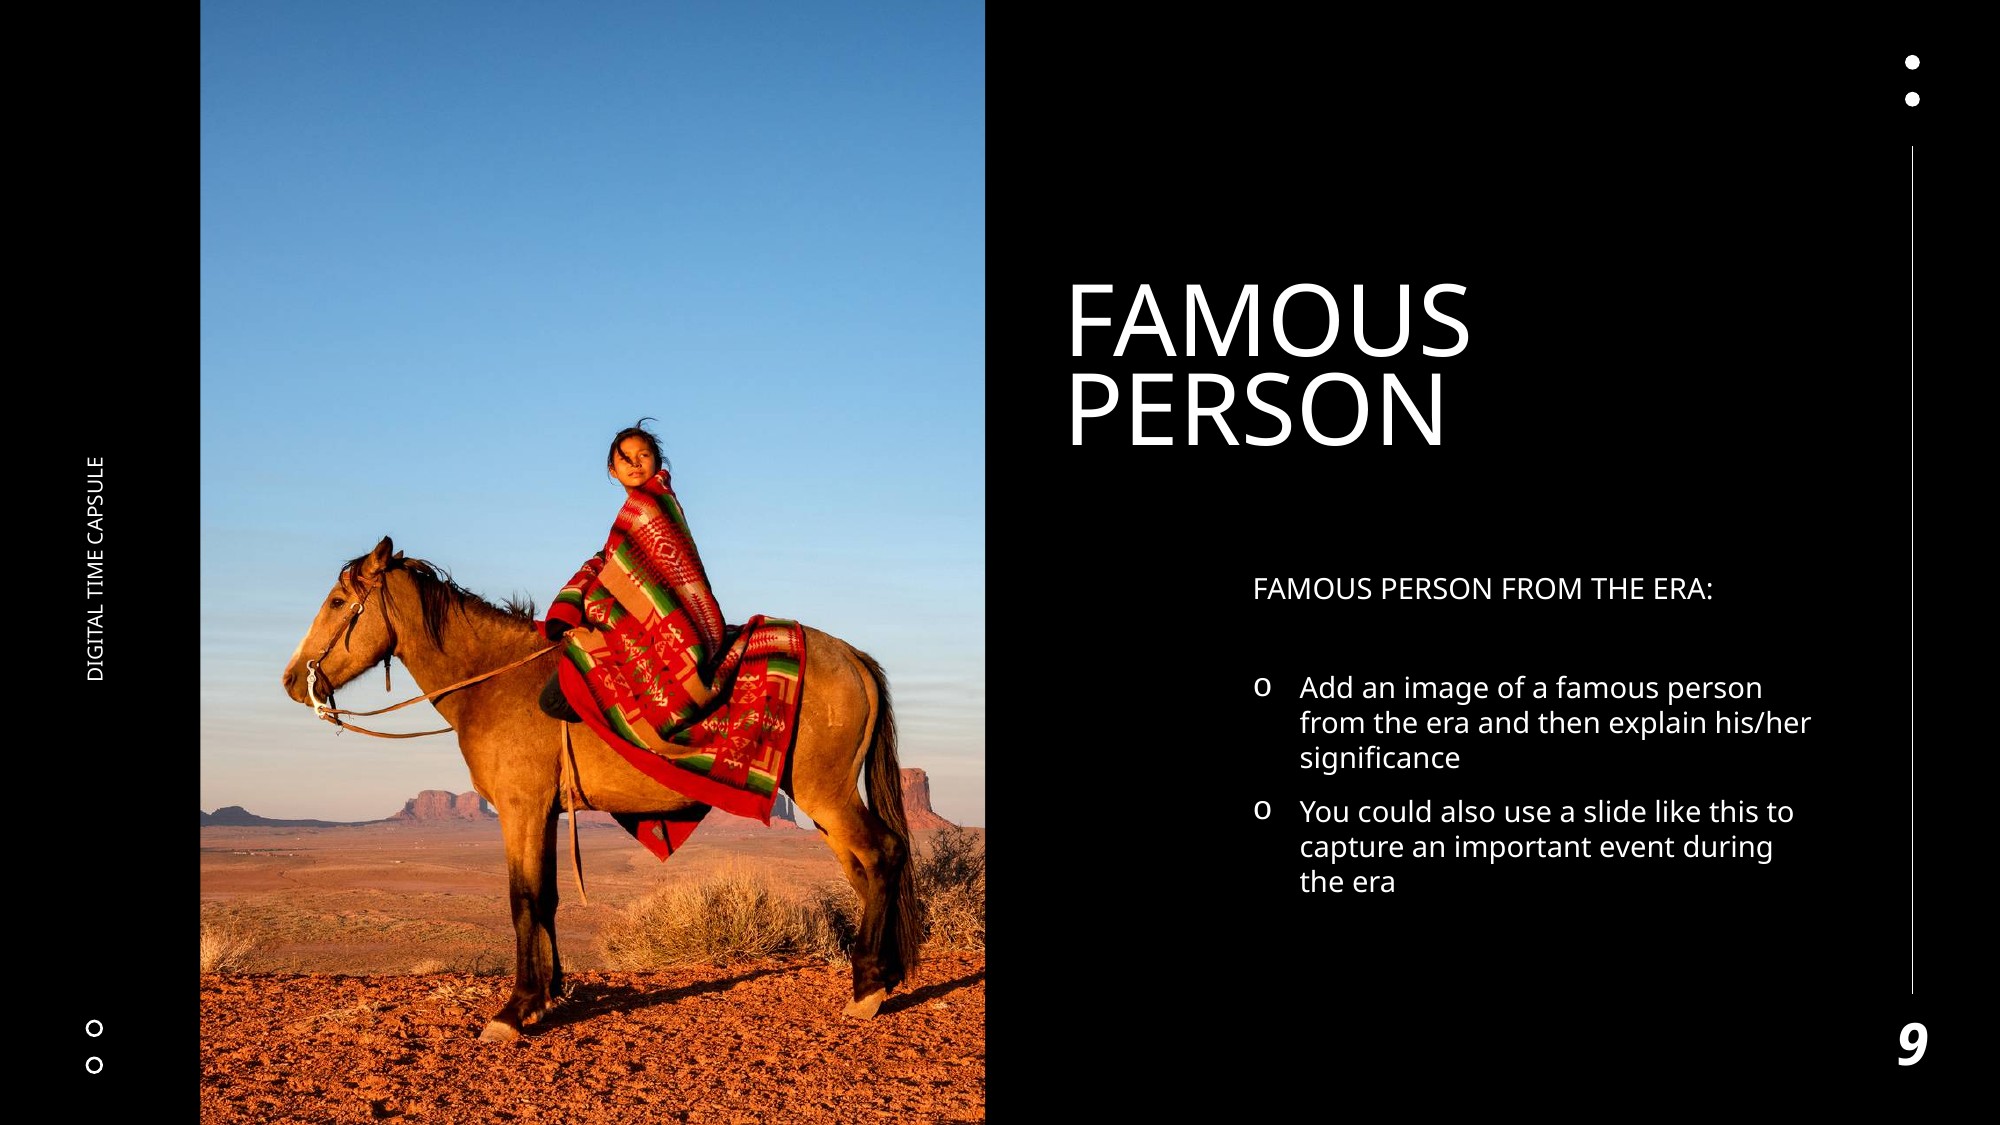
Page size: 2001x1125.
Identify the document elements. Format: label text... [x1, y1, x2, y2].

picture [199, 0, 986, 1125]
slide_number 9 [1853, 1024, 1972, 1070]
footer DIGITAL TIME CAPSULE [67, 146, 122, 995]
list FAMOUS PERSON FROM THE ERA: [1252, 562, 1817, 634]
title FAMOUS PERSON [1063, 145, 1571, 464]
list Add an image of a famous person from the era and then explain his/her significance You could also use a slide like this to capture an important event during the era [1252, 669, 1817, 1005]
